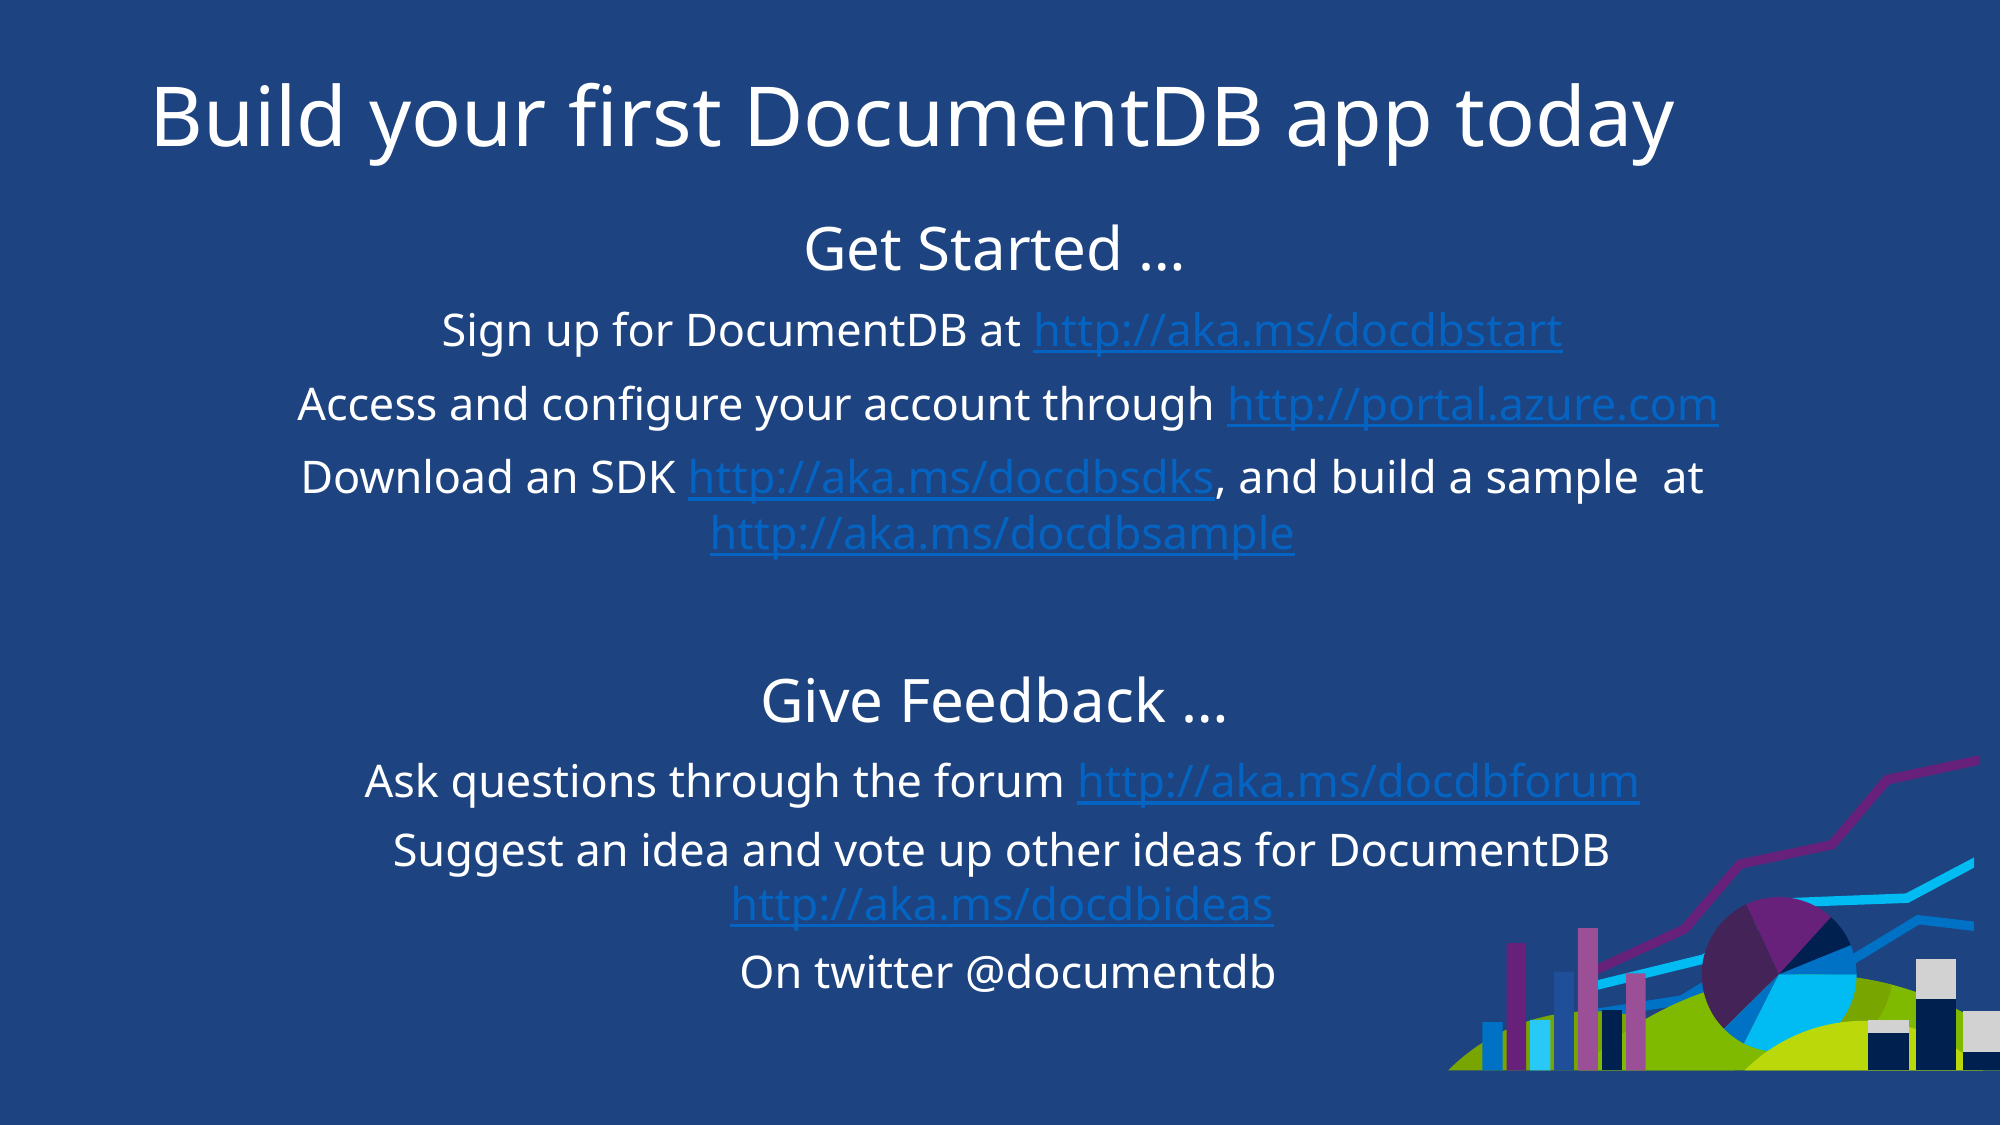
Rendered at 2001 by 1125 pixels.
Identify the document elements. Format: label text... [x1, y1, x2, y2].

list Get Started … Sign up for DocumentDB at http://aka.ms/docdbstart Access and configure your account through http://portal.azure.com Download an SDK http://aka.ms/docdbsdks, and build a sample at http://aka.ms/docdbsample Give Feedback … Ask questions through the forum http://aka.ms/docdbforum Suggest an idea and vote up other ideas for DocumentDB http://aka.ms/docdbideas On twitter @documentdb [89, 208, 1900, 1010]
title Build your first DocumentDB app today [99, 45, 1900, 196]
picture [1415, 703, 2000, 1124]
